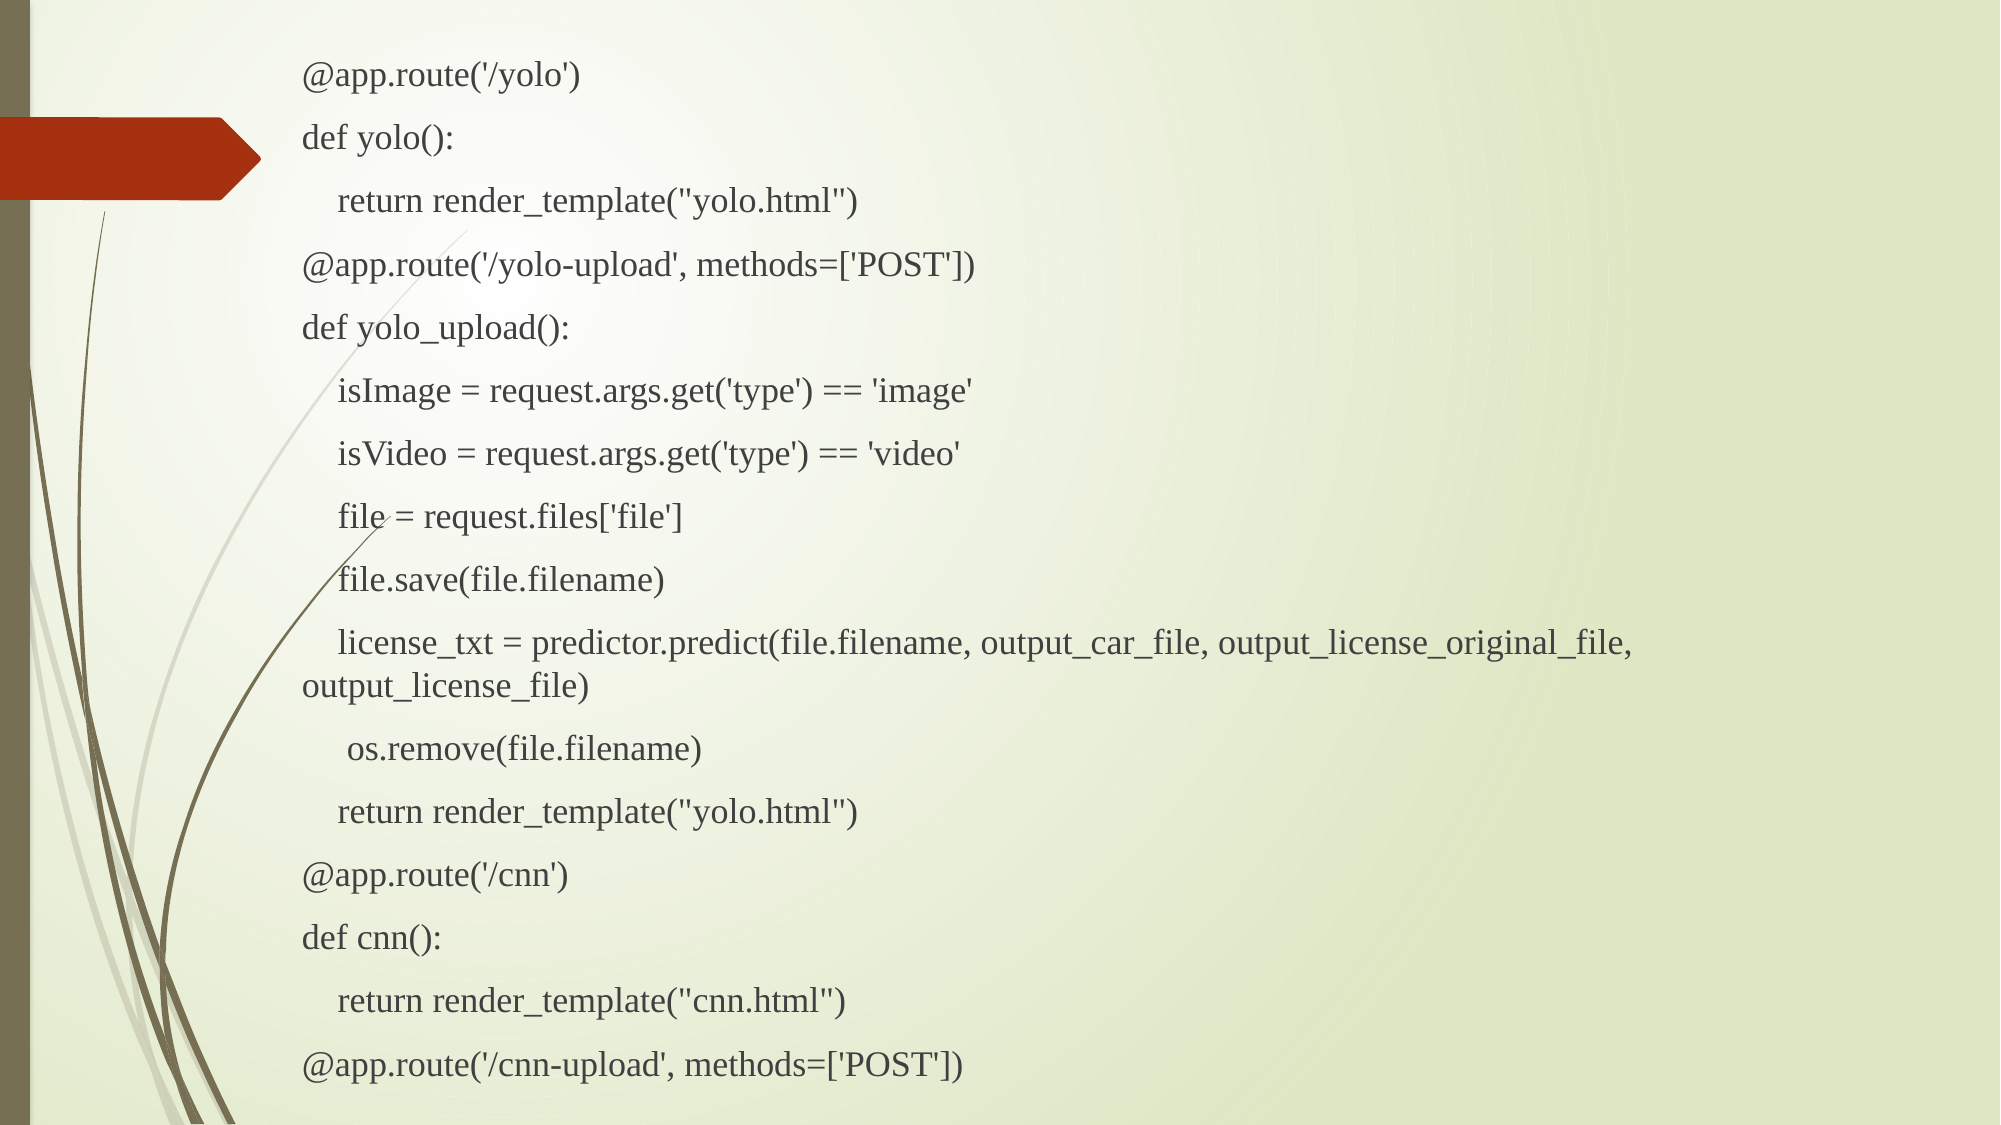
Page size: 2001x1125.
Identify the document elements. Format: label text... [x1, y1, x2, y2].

list @app.route('/yolo') def yolo(): return render_template("yolo.html") @app.route('/yolo-upload', methods=['POST']) def yolo_upload(): isImage = request.args.get('type') == 'image' isVideo = request.args.get('type') == 'video' file = request.files['file'] file.save(file.filename) license_txt = predictor.predict(file.filename, output_car_file, output_license_original_file, output_license_file) os.remove(file.filename) return render_template("yolo.html") @app.route('/cnn') def cnn(): return render_template("cnn.html") @app.route('/cnn-upload', methods=['POST']) [268, 43, 1732, 1097]
